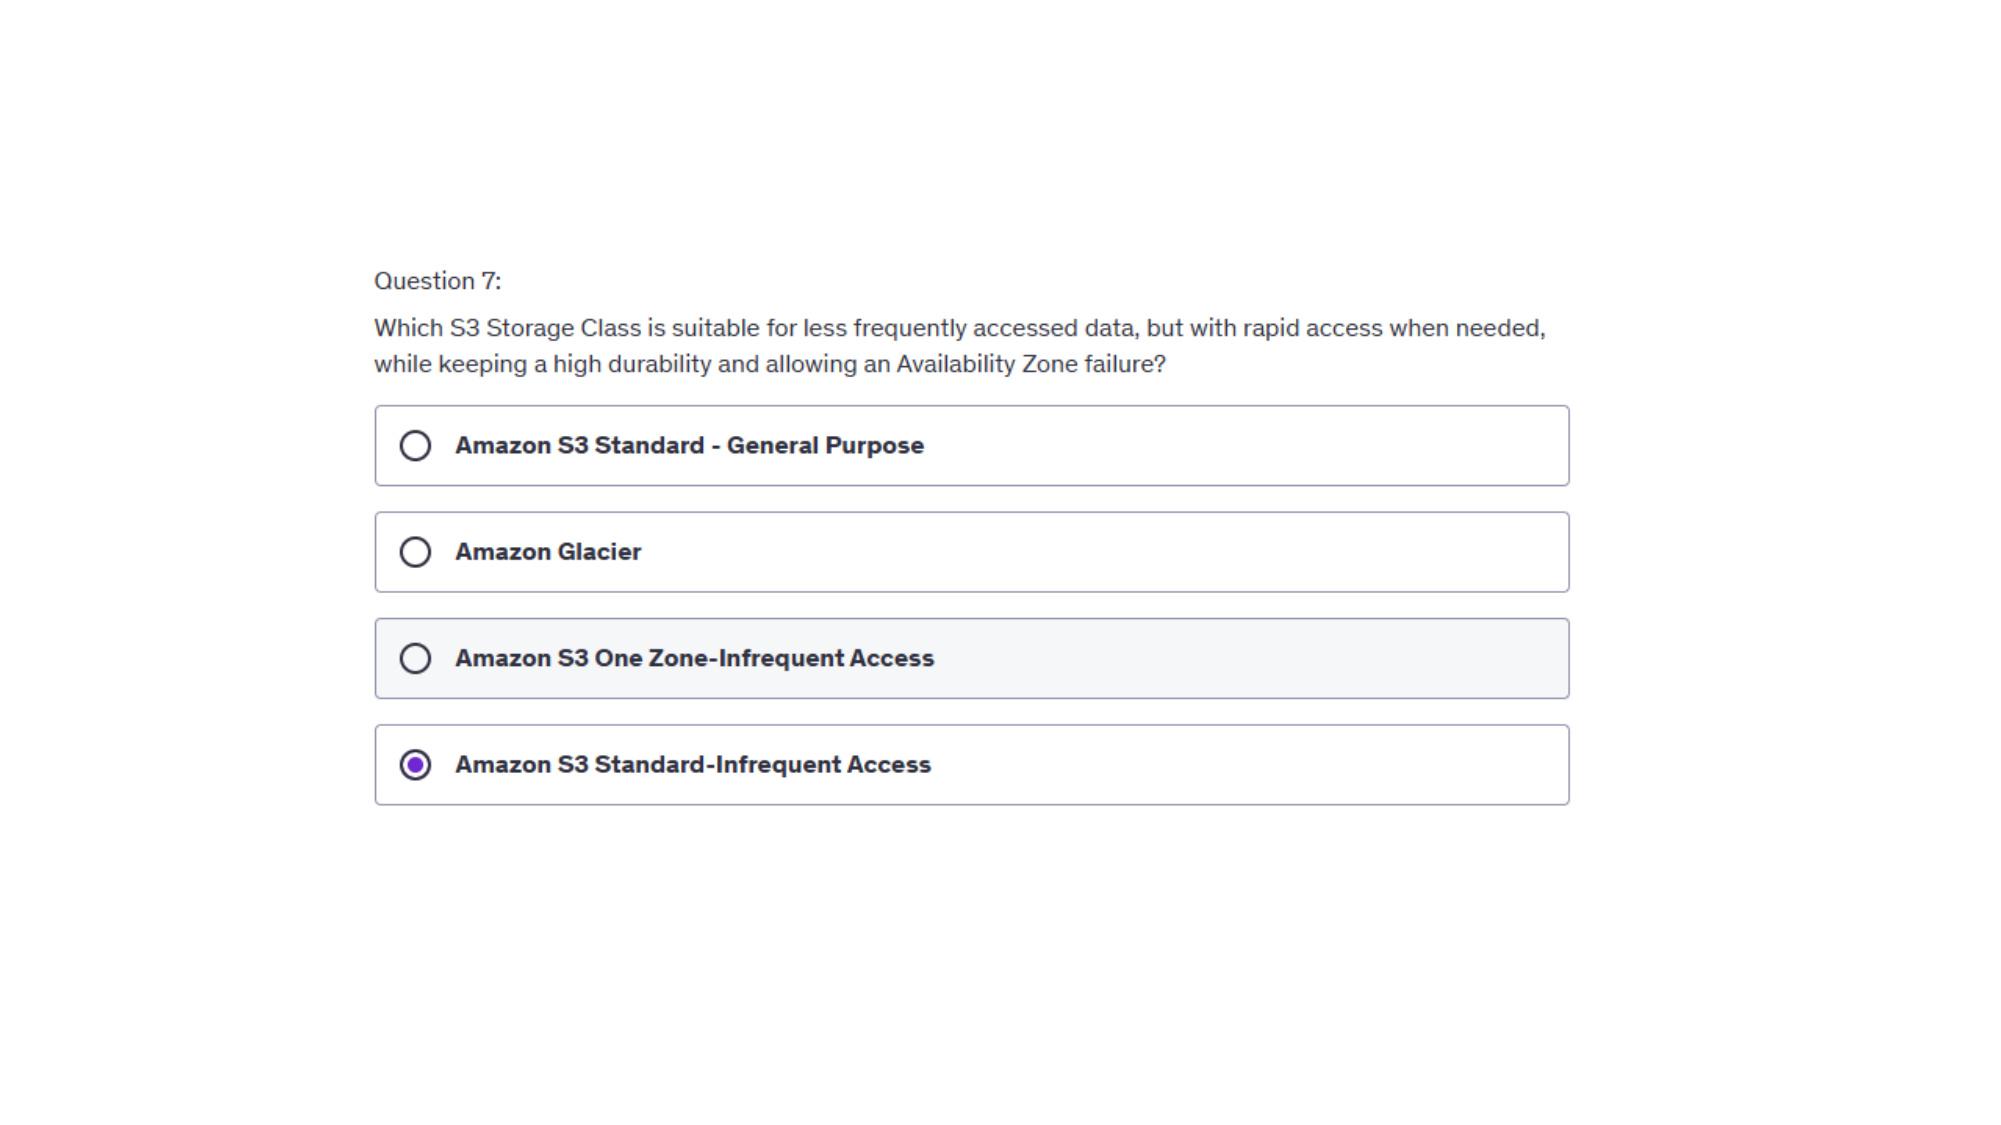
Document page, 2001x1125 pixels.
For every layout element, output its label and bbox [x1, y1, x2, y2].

picture [325, 230, 1675, 895]
